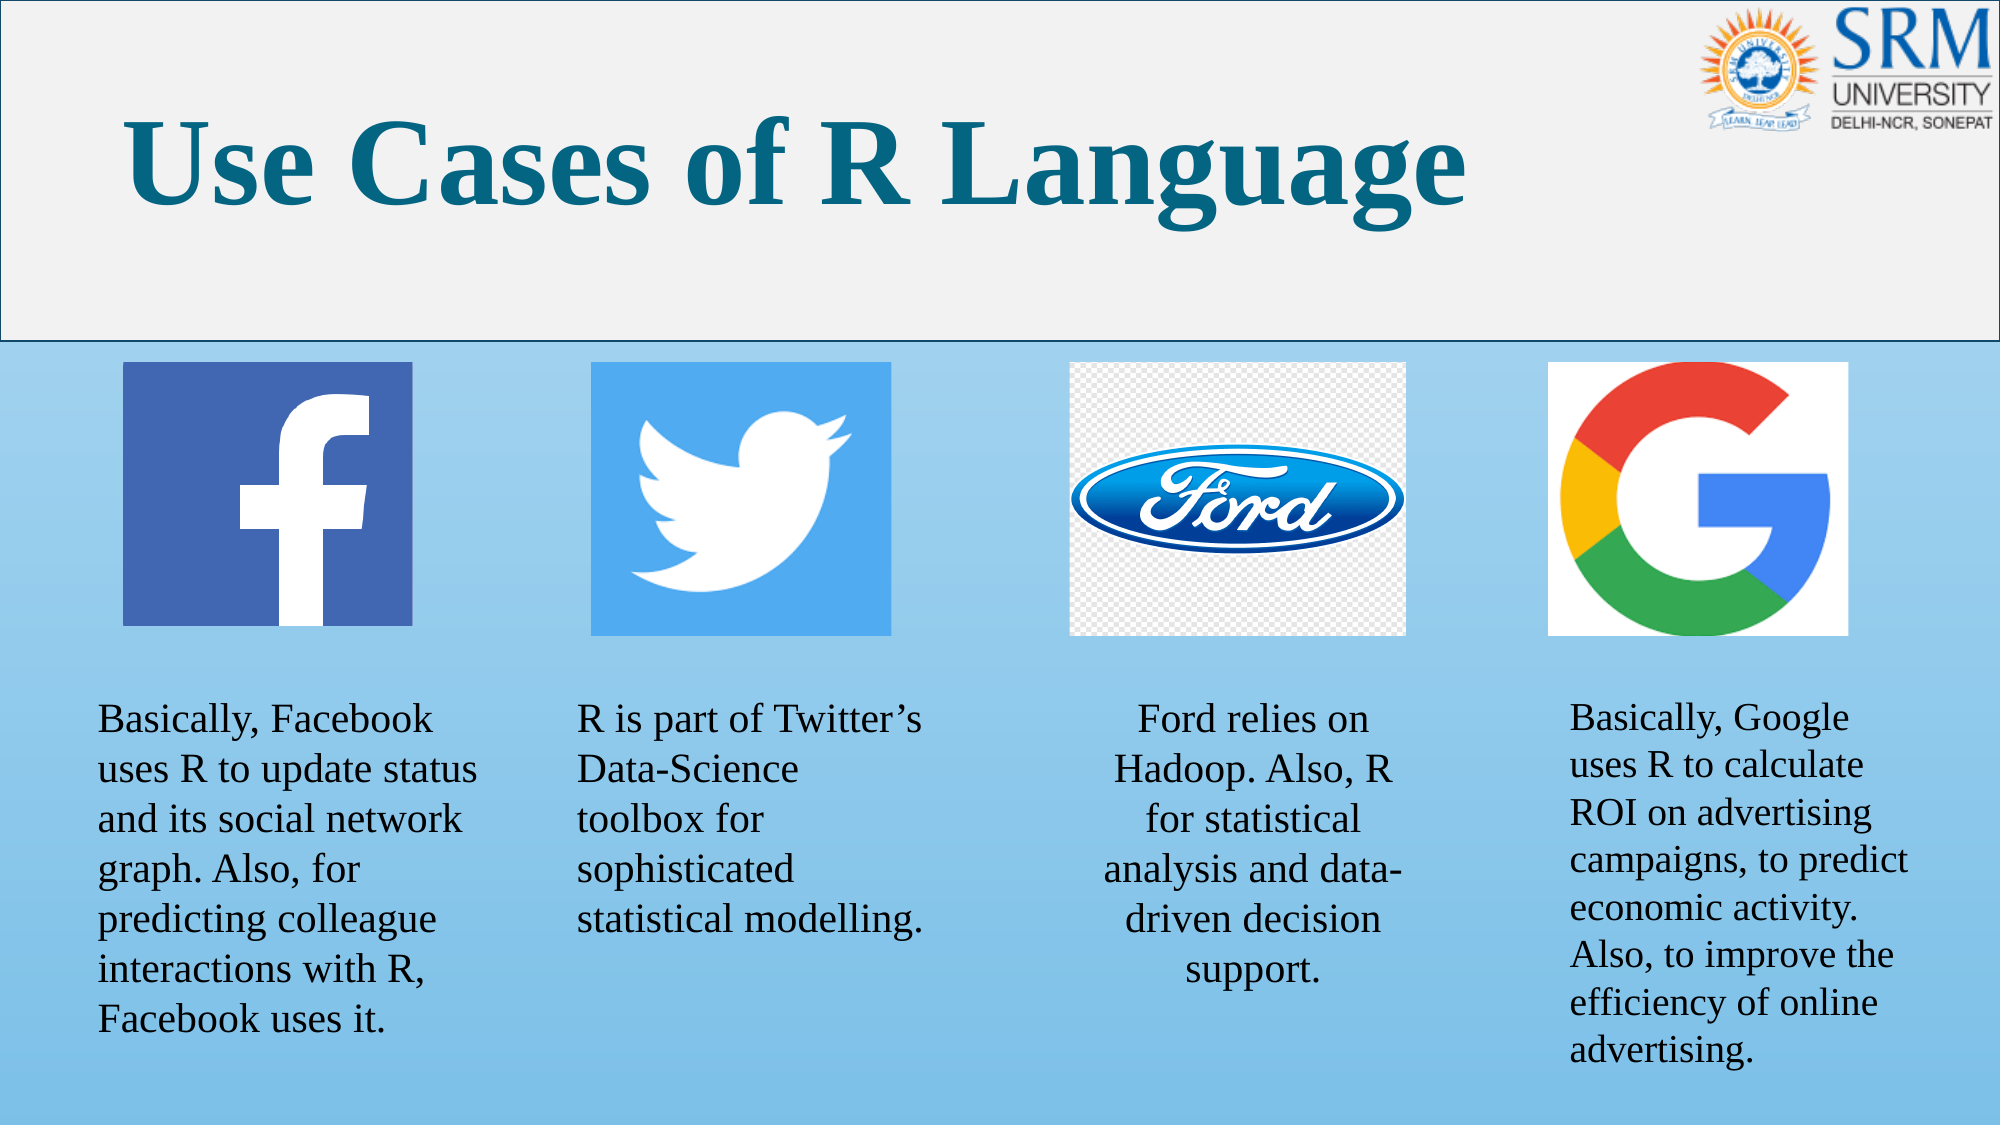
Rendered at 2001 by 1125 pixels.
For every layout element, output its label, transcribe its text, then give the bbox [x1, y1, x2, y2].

picture [123, 362, 413, 626]
picture [1698, 0, 1999, 139]
text_box Basically, Google uses R to calculate ROI on advertising campaigns, to predict economic activity. Also, to improve the efficiency of online advertising. [1554, 683, 1935, 1078]
picture [1069, 362, 1406, 636]
picture [591, 362, 892, 636]
text_box Basically, Facebook uses R to update status and its social network graph. Also, for predicting colleague interactions with R, Facebook uses it. [82, 683, 517, 1049]
text_box [0, 0, 2000, 342]
text_box Use Cases of R Language [0, 123, 1668, 335]
text_box Ford relies on Hadoop. Also, R for statistical analysis and data-driven decision support. [1069, 683, 1438, 1049]
picture [1548, 362, 1849, 636]
text_box R is part of Twitter’s Data-Science toolbox for sophisticated statistical modelling. [562, 683, 952, 949]
